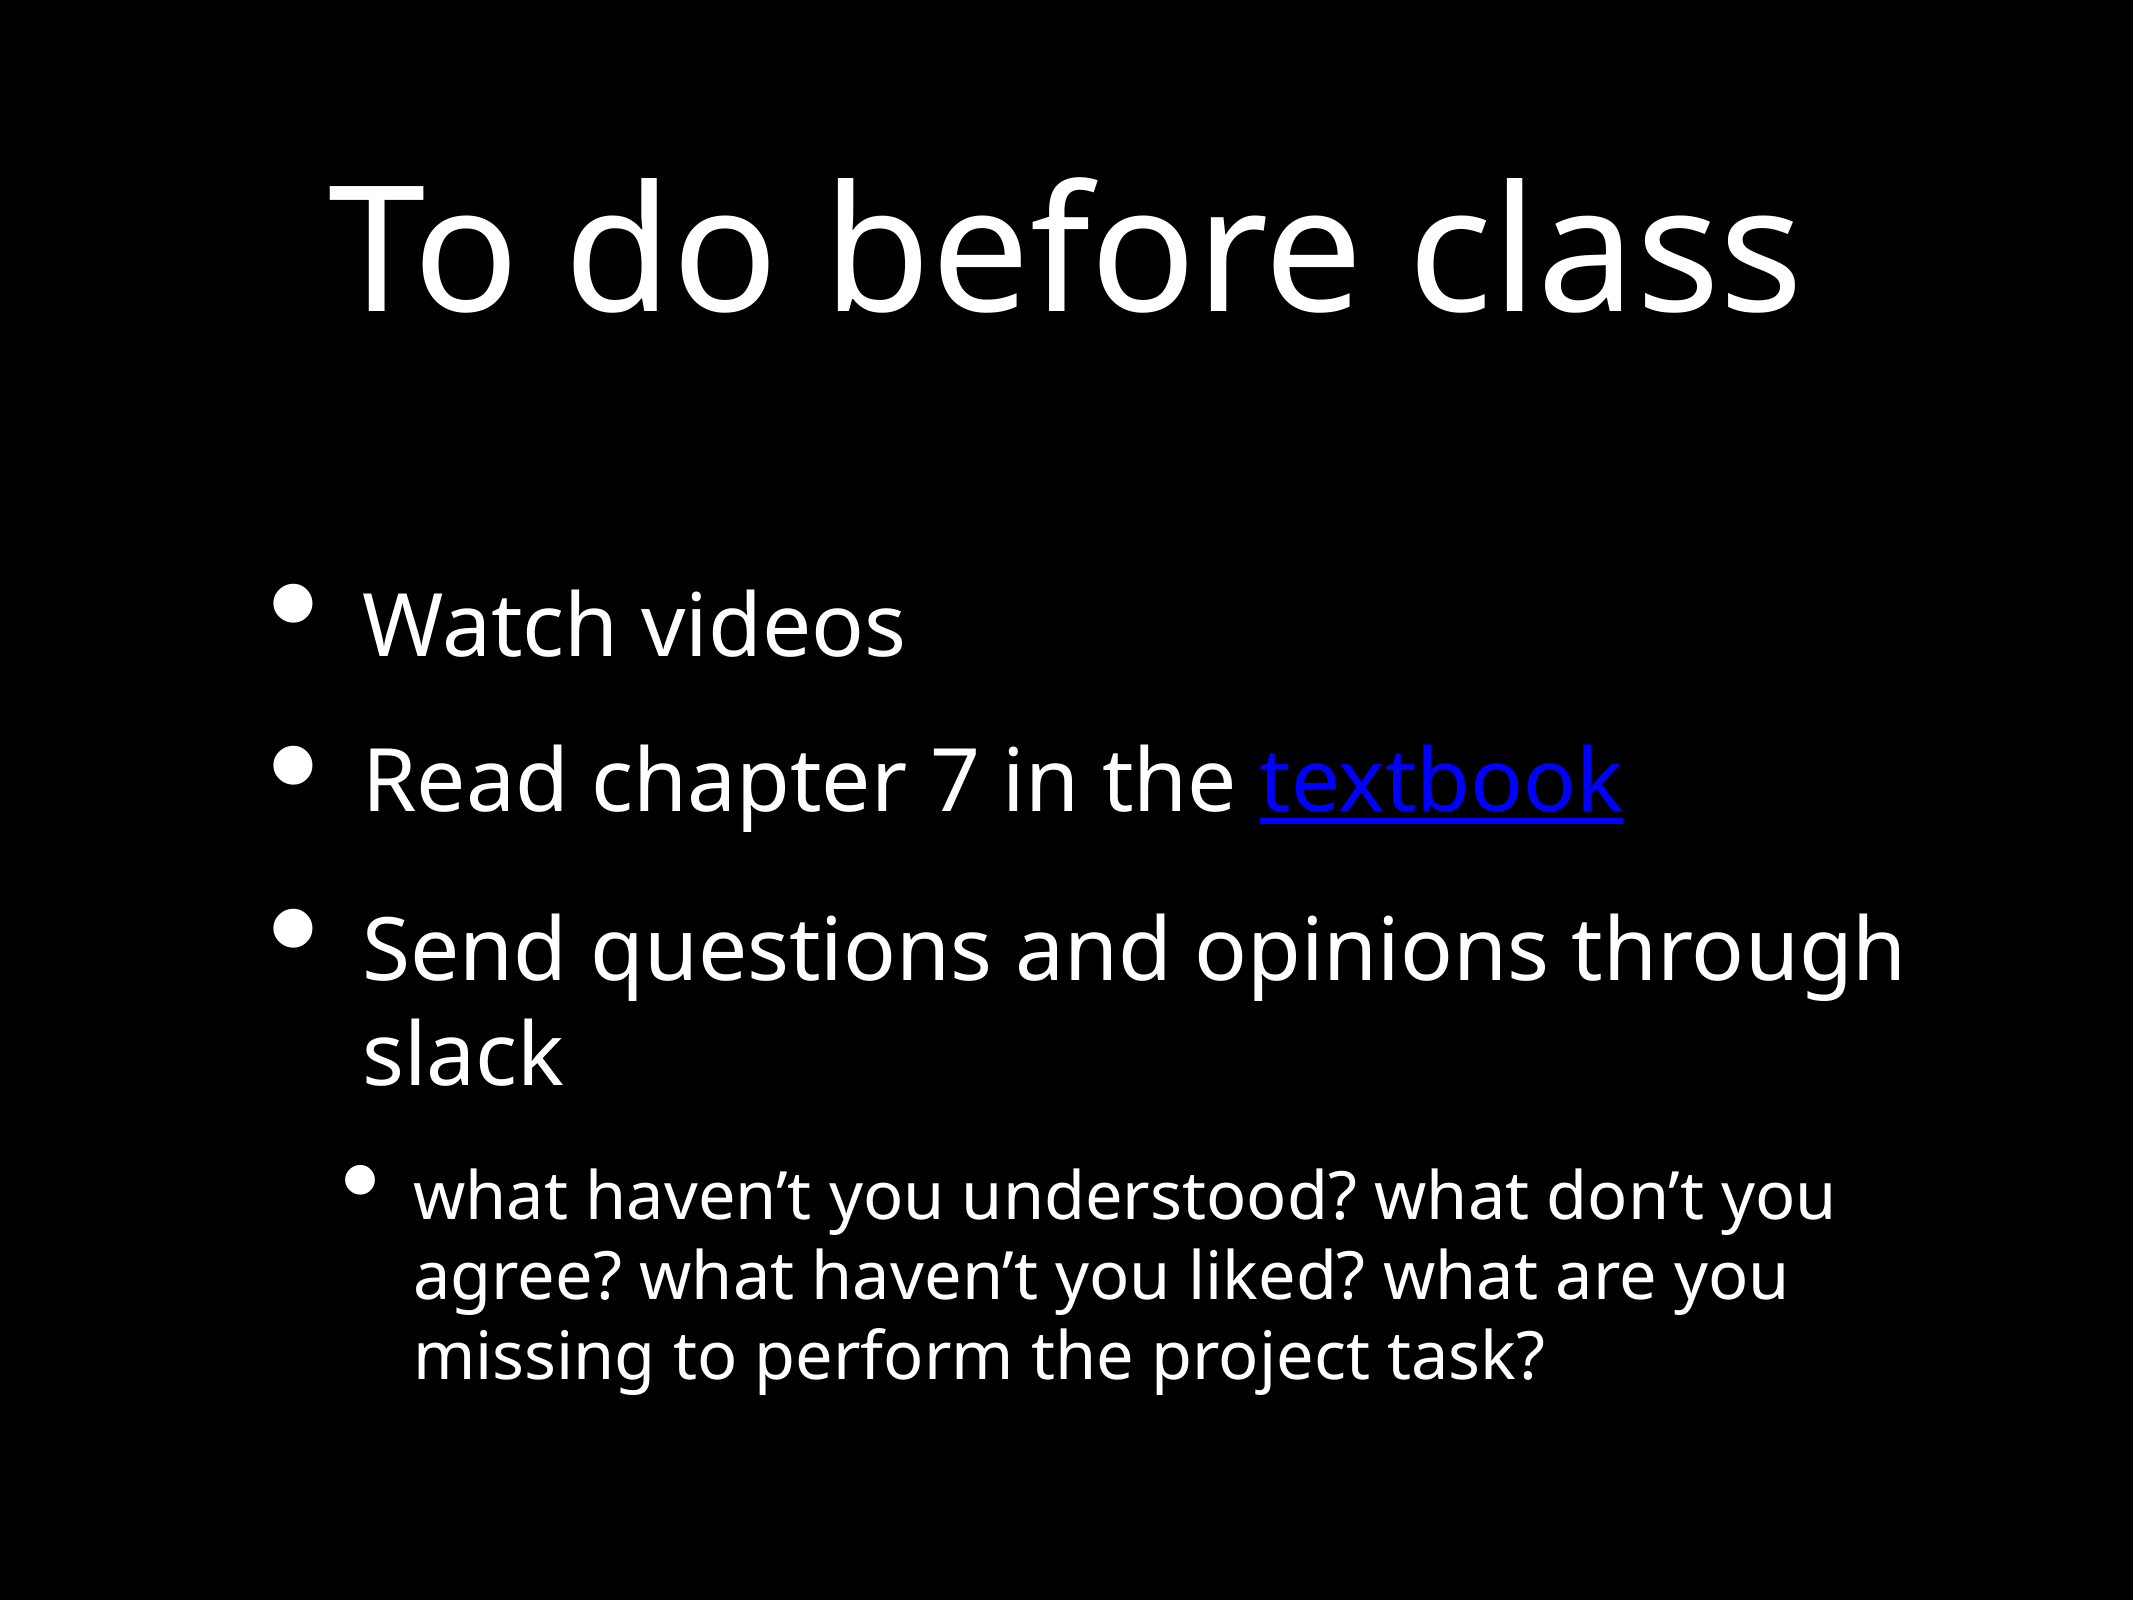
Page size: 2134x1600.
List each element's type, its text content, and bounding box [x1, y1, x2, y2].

title To do before class [207, 41, 1926, 443]
list Watch videos Read chapter 7 in the textbook Send questions and opinions through slack what haven’t you understood? what don’t you agree? what haven’t you liked? what are you missing to perform the project task? [207, 453, 1926, 1508]
